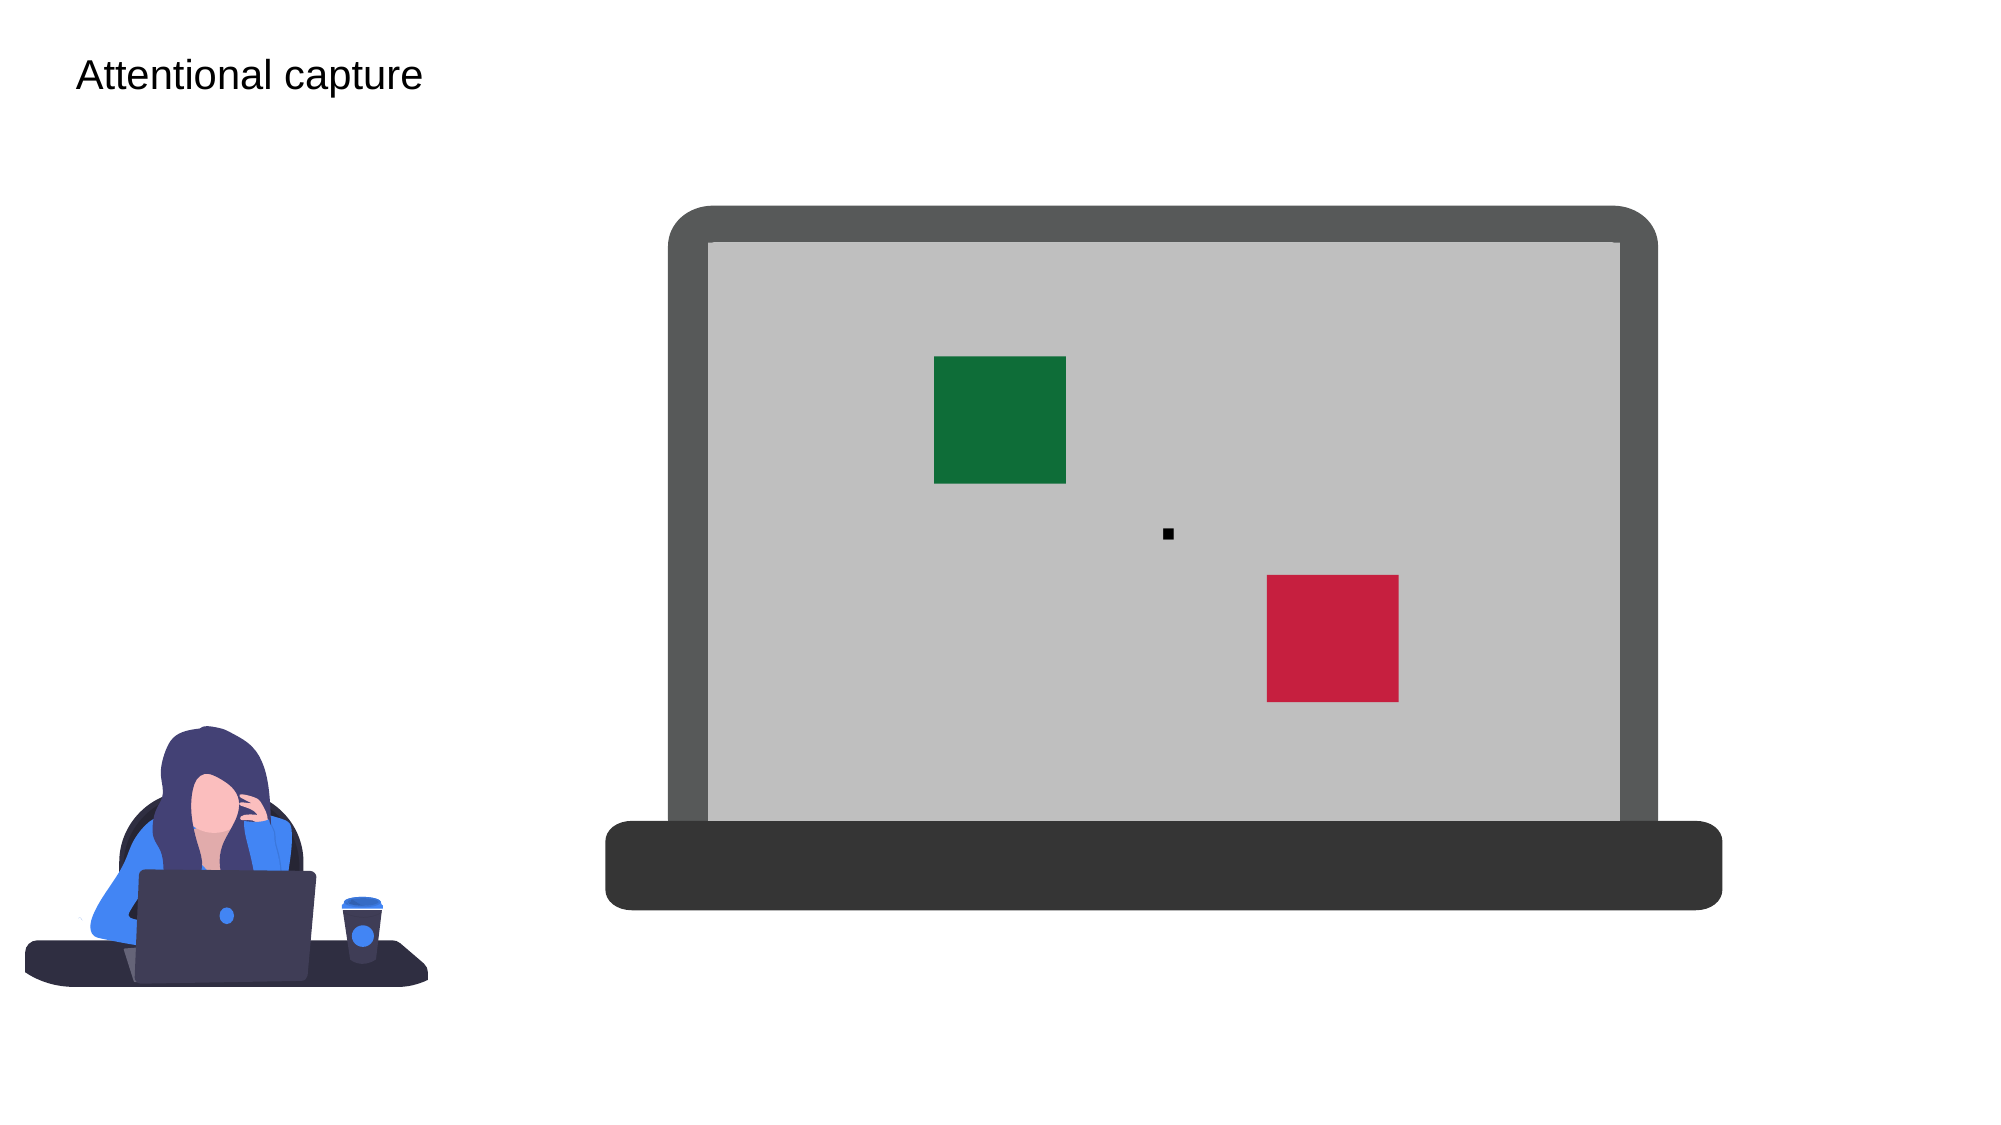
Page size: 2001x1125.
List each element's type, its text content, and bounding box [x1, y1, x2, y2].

text_box Attentional capture [61, 40, 541, 105]
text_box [25, 726, 428, 988]
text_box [605, 205, 1723, 911]
